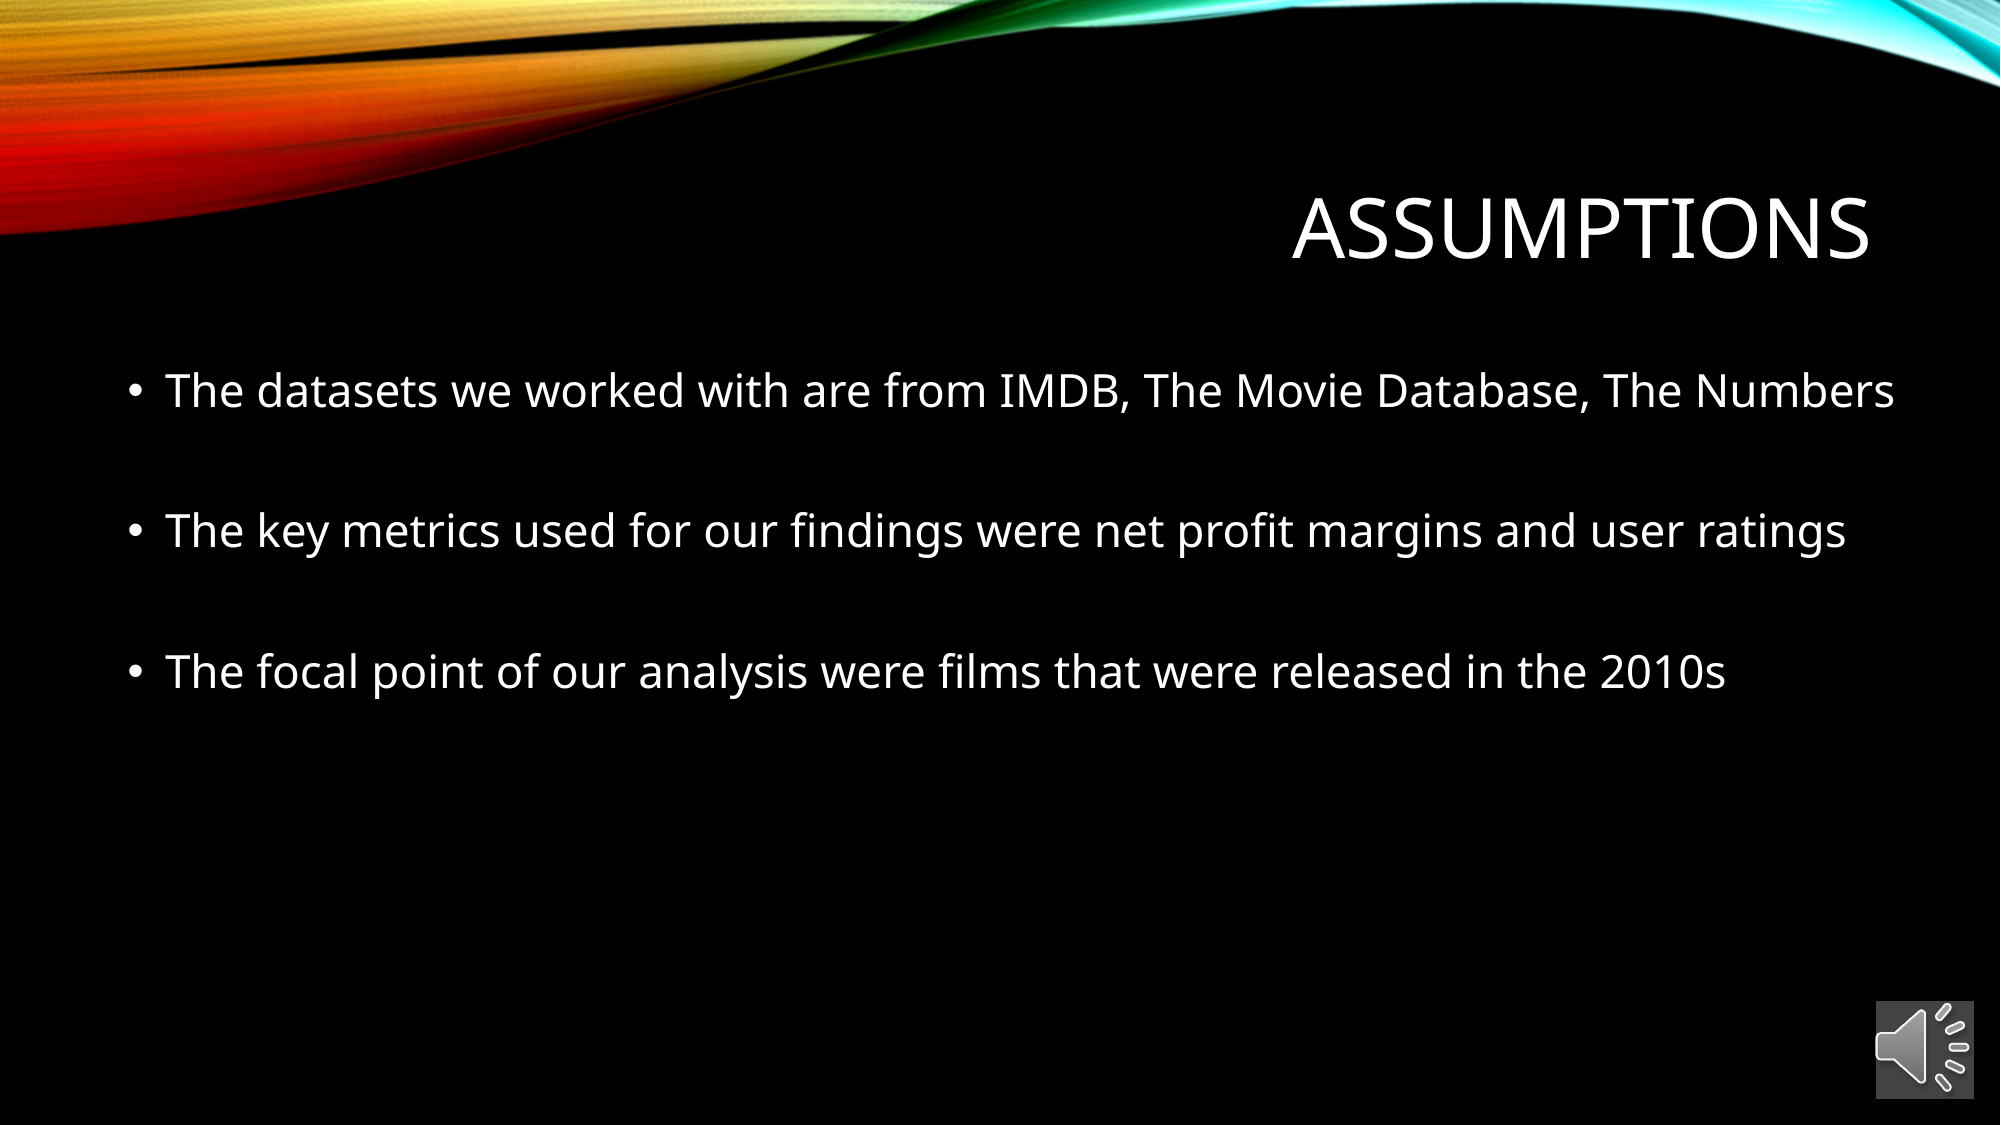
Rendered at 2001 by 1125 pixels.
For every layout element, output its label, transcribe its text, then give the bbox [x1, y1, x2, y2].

picture [0, 0, 2000, 237]
list The datasets we worked with are from IMDB, The Movie Database, The Numbers The key metrics used for our findings were net profit margins and user ratings The focal point of our analysis were films that were released in the 2010s [112, 360, 1960, 1021]
title Assumptions [474, 125, 1888, 338]
picture [1874, 999, 1976, 1101]
